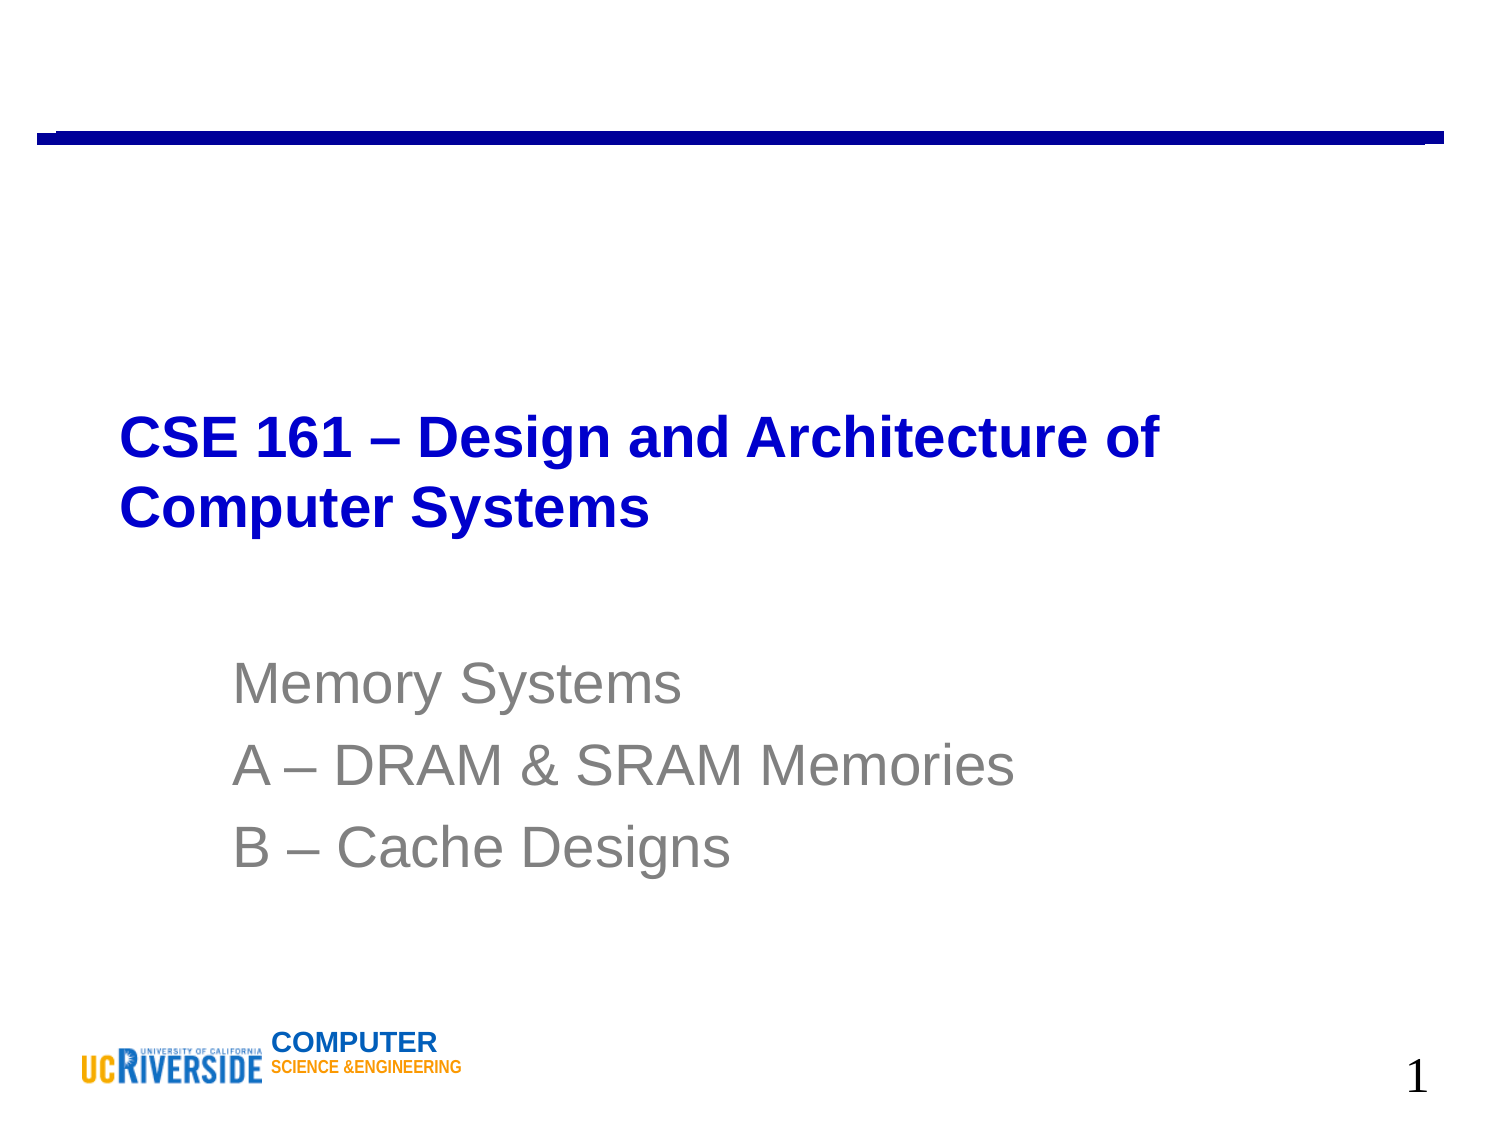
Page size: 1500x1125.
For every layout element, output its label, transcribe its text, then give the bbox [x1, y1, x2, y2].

picture [82, 1034, 262, 1098]
subtitle Memory Systems A – DRAM & SRAM Memories B – Cache Designs [225, 637, 1275, 925]
text_box CSE 161 – Design and Architecture of Computer Systems [112, 391, 1388, 546]
slide_number ‹#› [1397, 1035, 1440, 1125]
